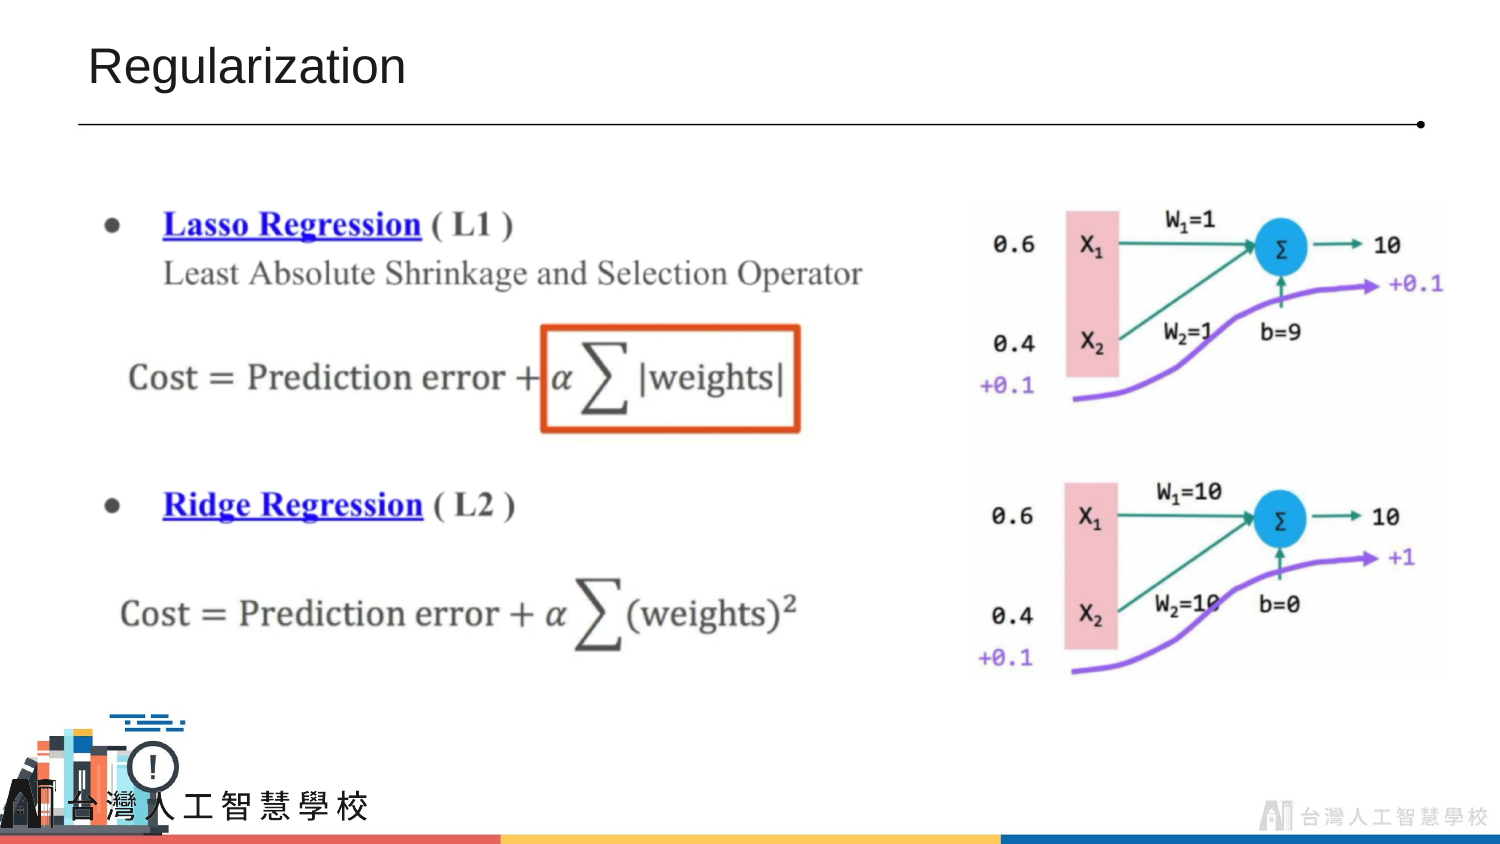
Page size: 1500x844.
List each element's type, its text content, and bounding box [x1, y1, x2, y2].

picture [0, 0, 1500, 844]
title Regularization [72, 18, 1409, 117]
